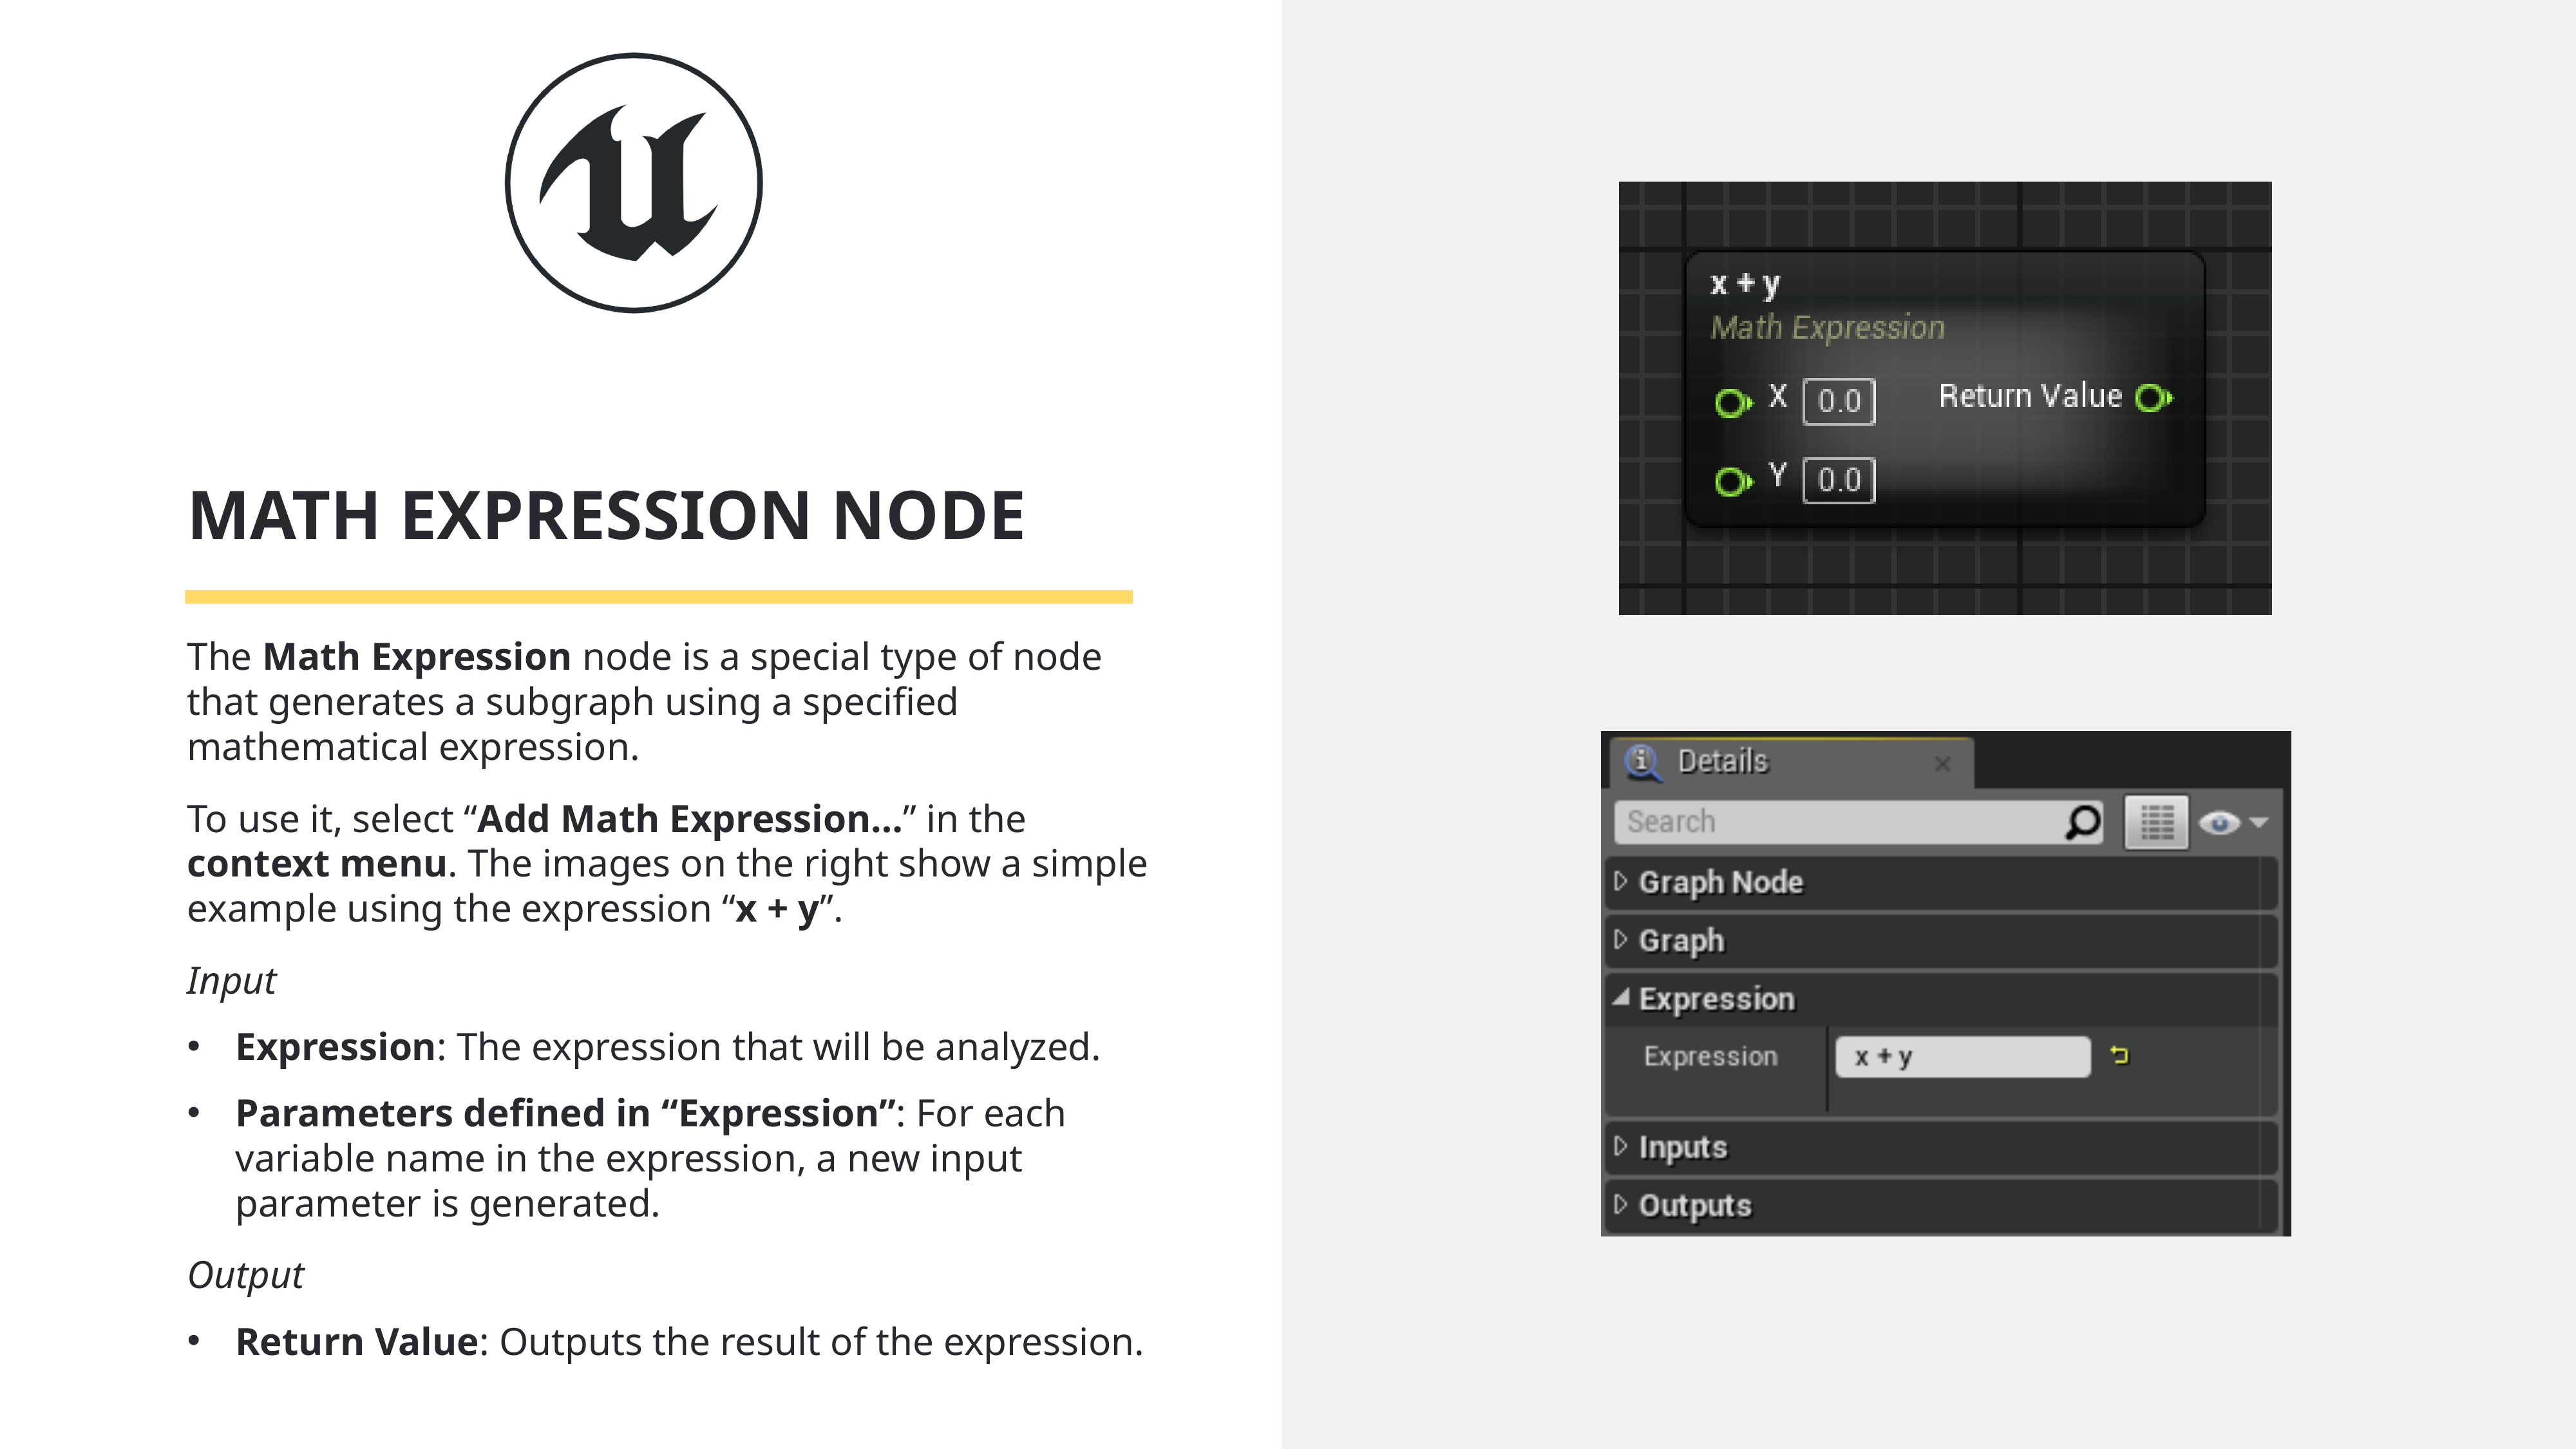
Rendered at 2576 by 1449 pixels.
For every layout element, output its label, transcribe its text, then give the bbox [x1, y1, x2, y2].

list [1618, 182, 2272, 615]
picture [1601, 731, 2291, 1237]
picture [495, 43, 773, 97]
list The Math Expression node is a special type of node that generates a subgraph using a specified mathematical expression. To use it, select “Add Math Expression…” in the context menu. The images on the right show a simple example using the expression “x + y”. Input Expression: The expression that will be analyzed. Parameters defined in “Expression”: For each variable name in the expression, a new input parameter is generated. Output Return Value: Outputs the result of the expression. [177, 628, 1159, 1437]
title MATH EXPRESSION NODE [177, 97, 1133, 558]
